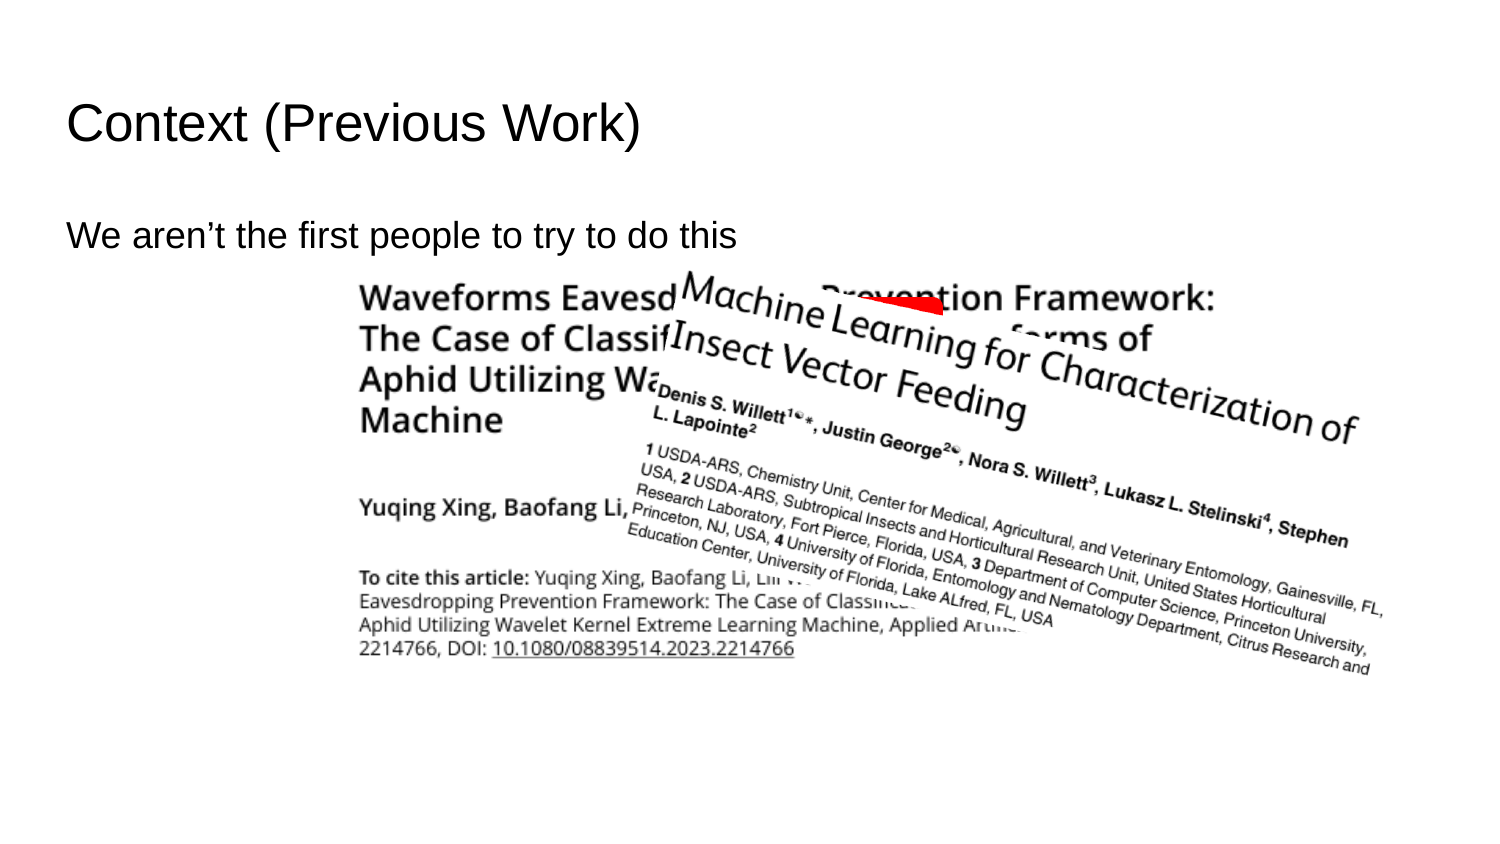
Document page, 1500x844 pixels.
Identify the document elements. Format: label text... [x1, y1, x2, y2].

list We aren’t the first people to try to do this [51, 189, 1449, 750]
picture [346, 260, 1455, 712]
title Context (Previous Work) [51, 72, 1449, 167]
